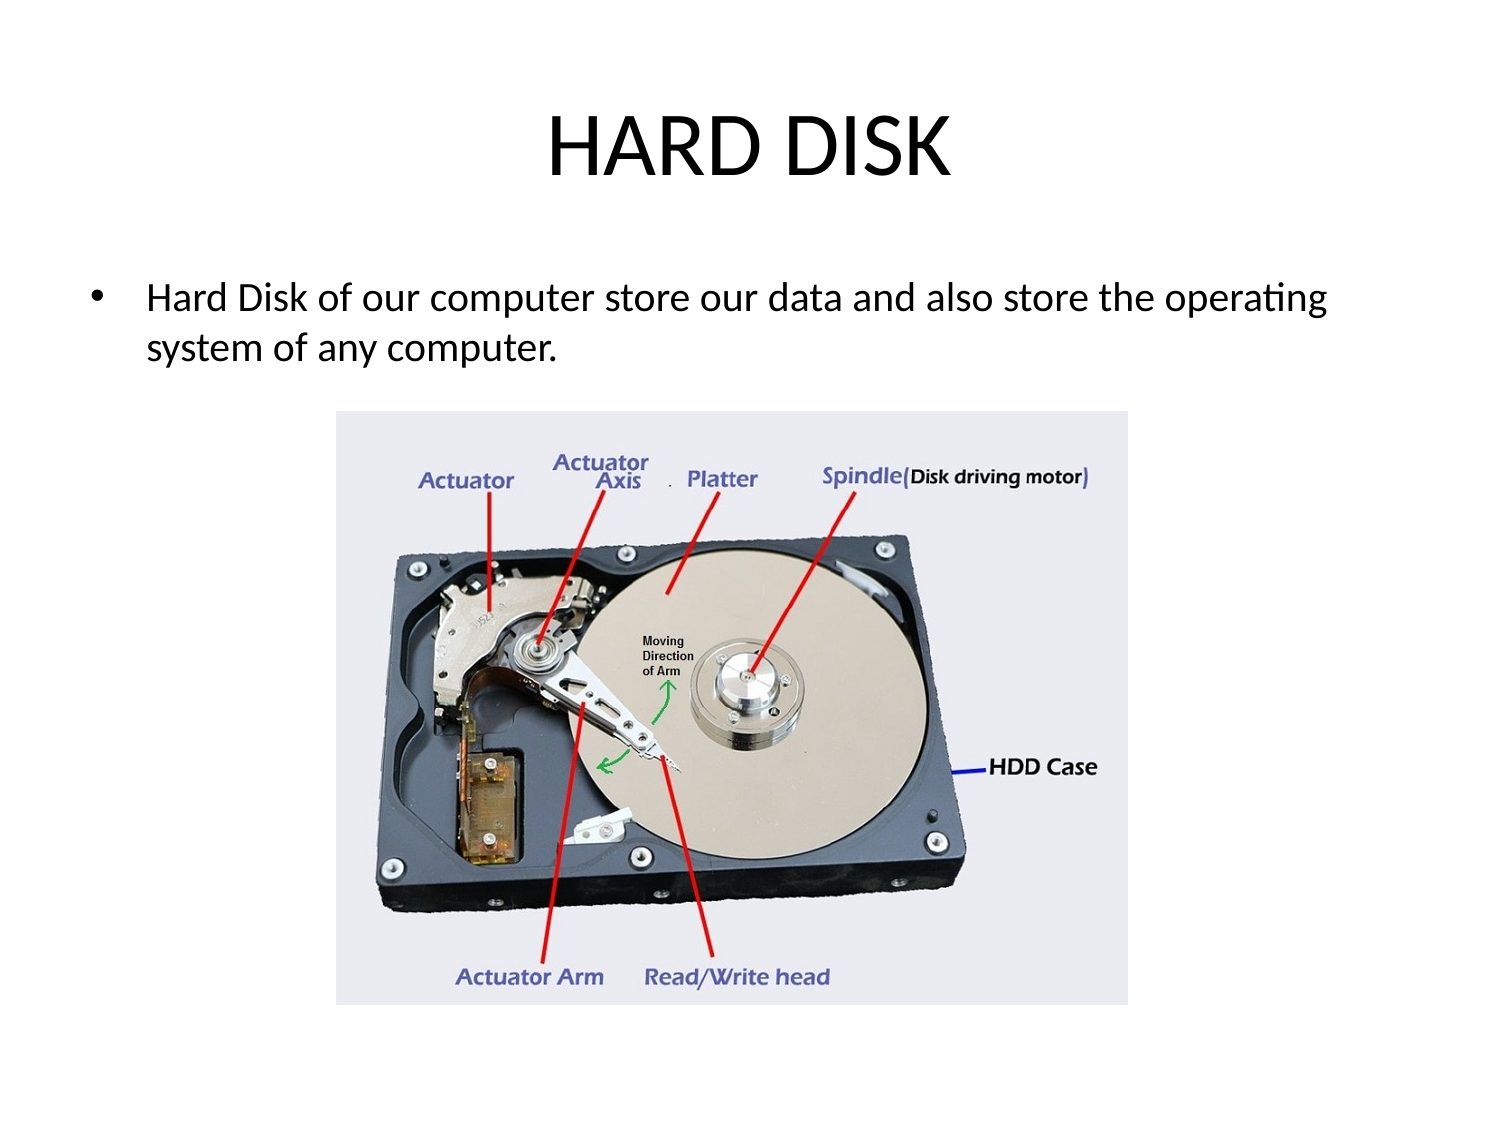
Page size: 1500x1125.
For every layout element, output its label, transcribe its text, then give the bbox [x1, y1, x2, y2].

picture [336, 411, 1129, 1006]
title HARD DISK [75, 45, 1425, 233]
list Hard Disk of our computer store our data and also store the operating system of any computer. [75, 262, 1425, 1005]
